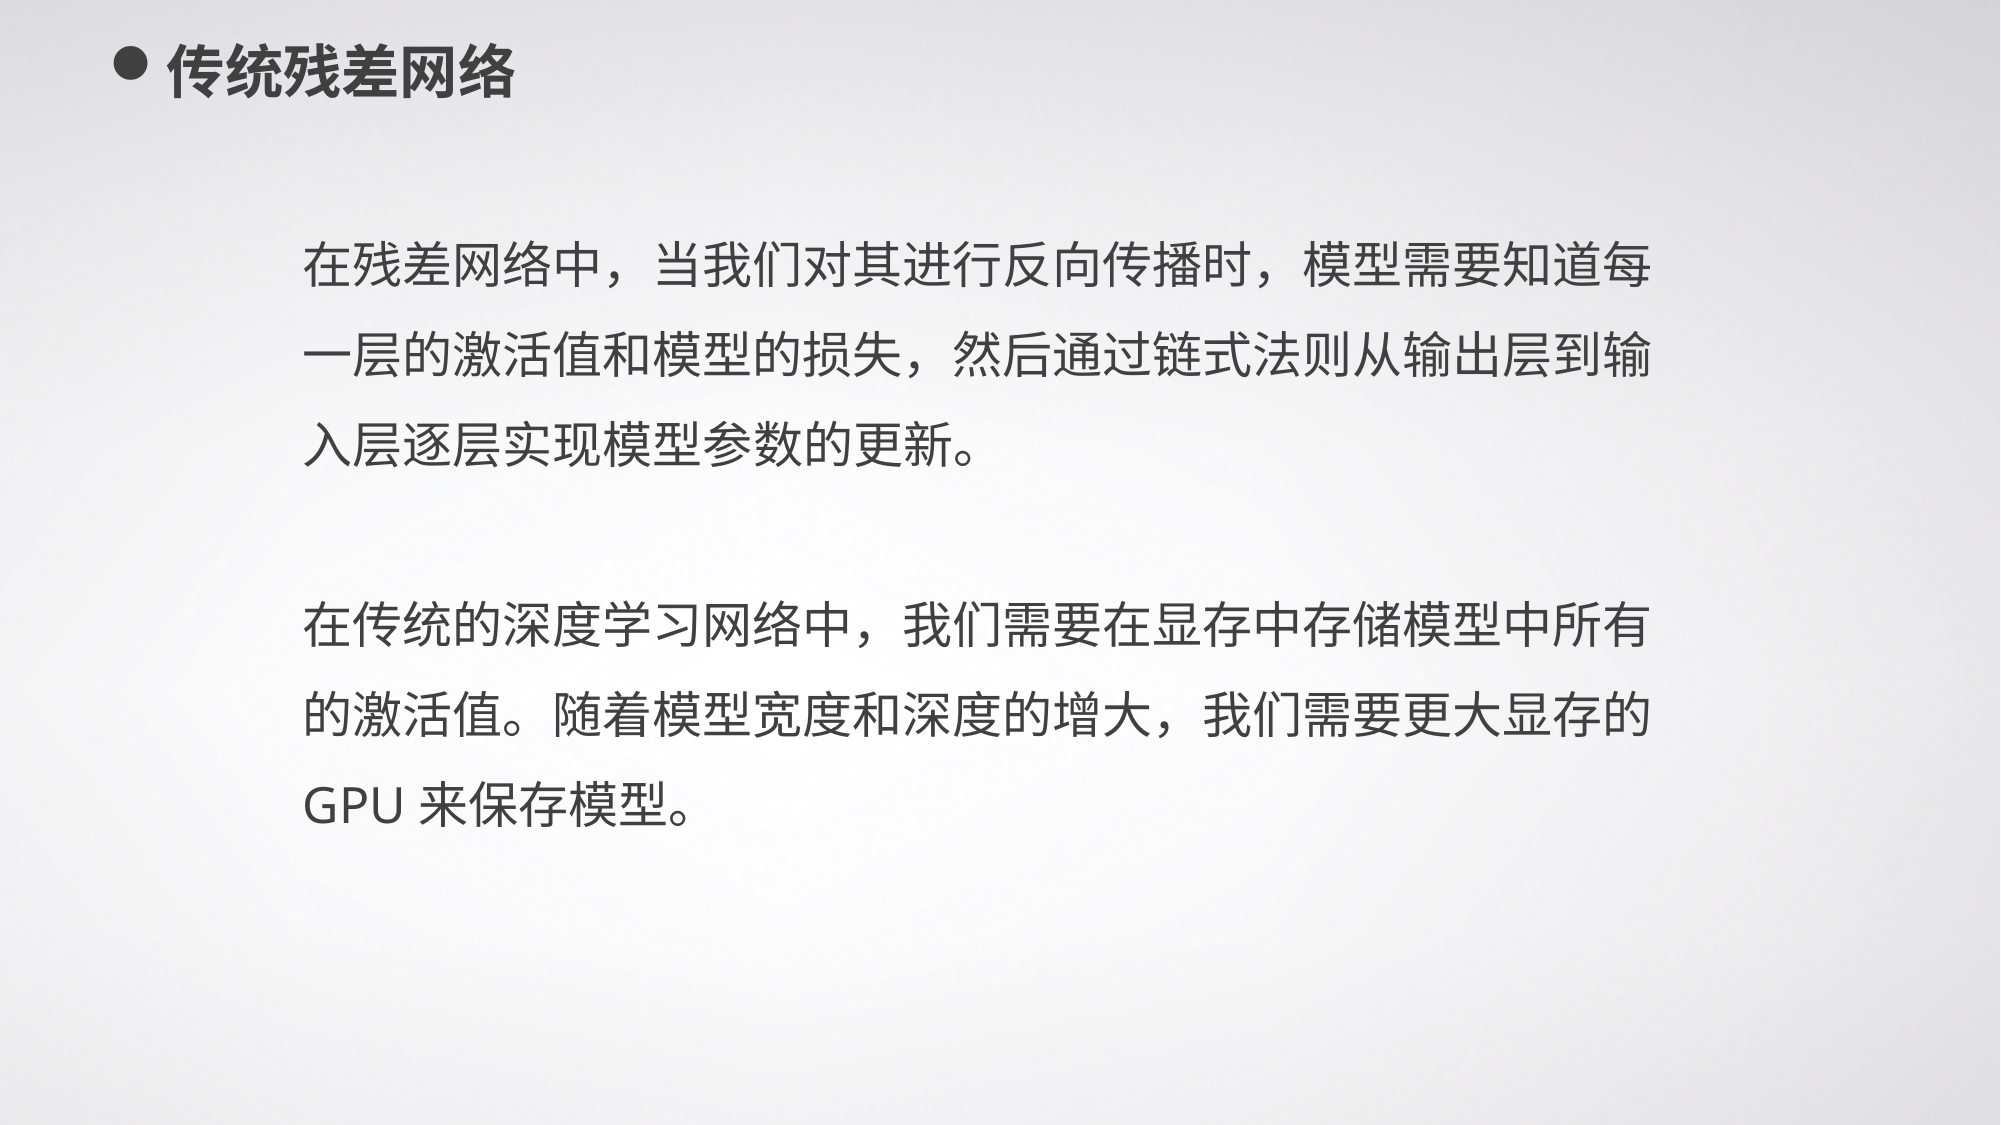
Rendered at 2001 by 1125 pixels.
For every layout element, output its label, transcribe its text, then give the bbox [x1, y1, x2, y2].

picture [0, 0, 2001, 1125]
text_box 传统残差网络 [93, 28, 532, 113]
text_box 在残差网络中，当我们对其进行反向传播时，模型需要知道每一层的激活值和模型的损失，然后通过链式法则从输出层到输入层逐层实现模型参数的更新。 在传统的深度学习网络中，我们需要在显存中存储模型中所有的激活值。随着模型宽度和深度的增大，我们需要更大显存的GPU来保存模型。 [288, 196, 1712, 841]
